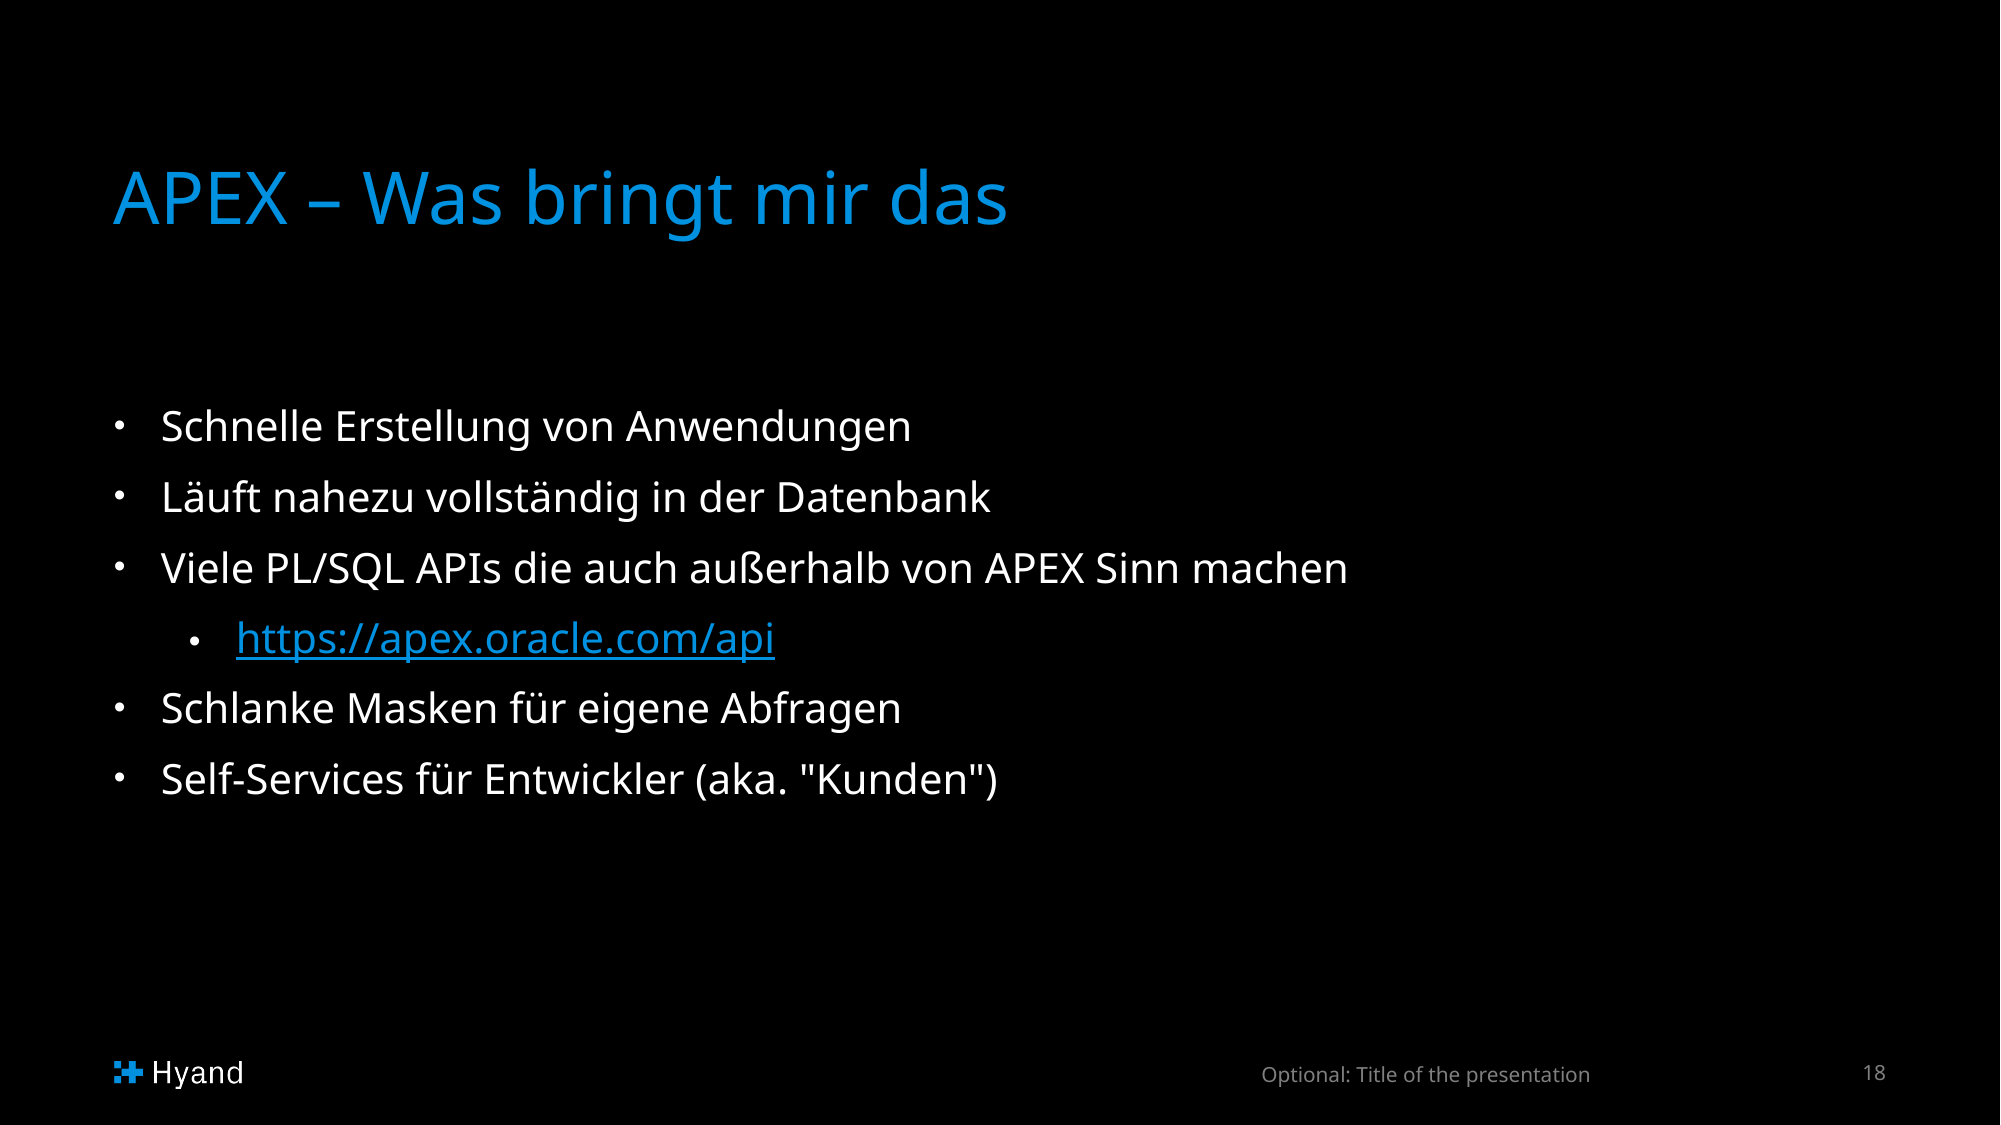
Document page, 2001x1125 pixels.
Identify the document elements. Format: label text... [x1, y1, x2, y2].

footer Optional: Title of the presentation [409, 1061, 1591, 1087]
slide_number 18 [1781, 1061, 1886, 1087]
picture [114, 1061, 242, 1089]
list Schnelle Erstellung von Anwendungen Läuft nahezu vollständig in der Datenbank Viele PL/SQL APIs die auch außerhalb von APEX Sinn machen https://apex.oracle.com/api Schlanke Masken für eigene Abfragen Self-Services für Entwickler (aka. "Kunden") [113, 399, 1886, 1006]
title APEX – Was bringt mir das [114, 152, 1886, 329]
